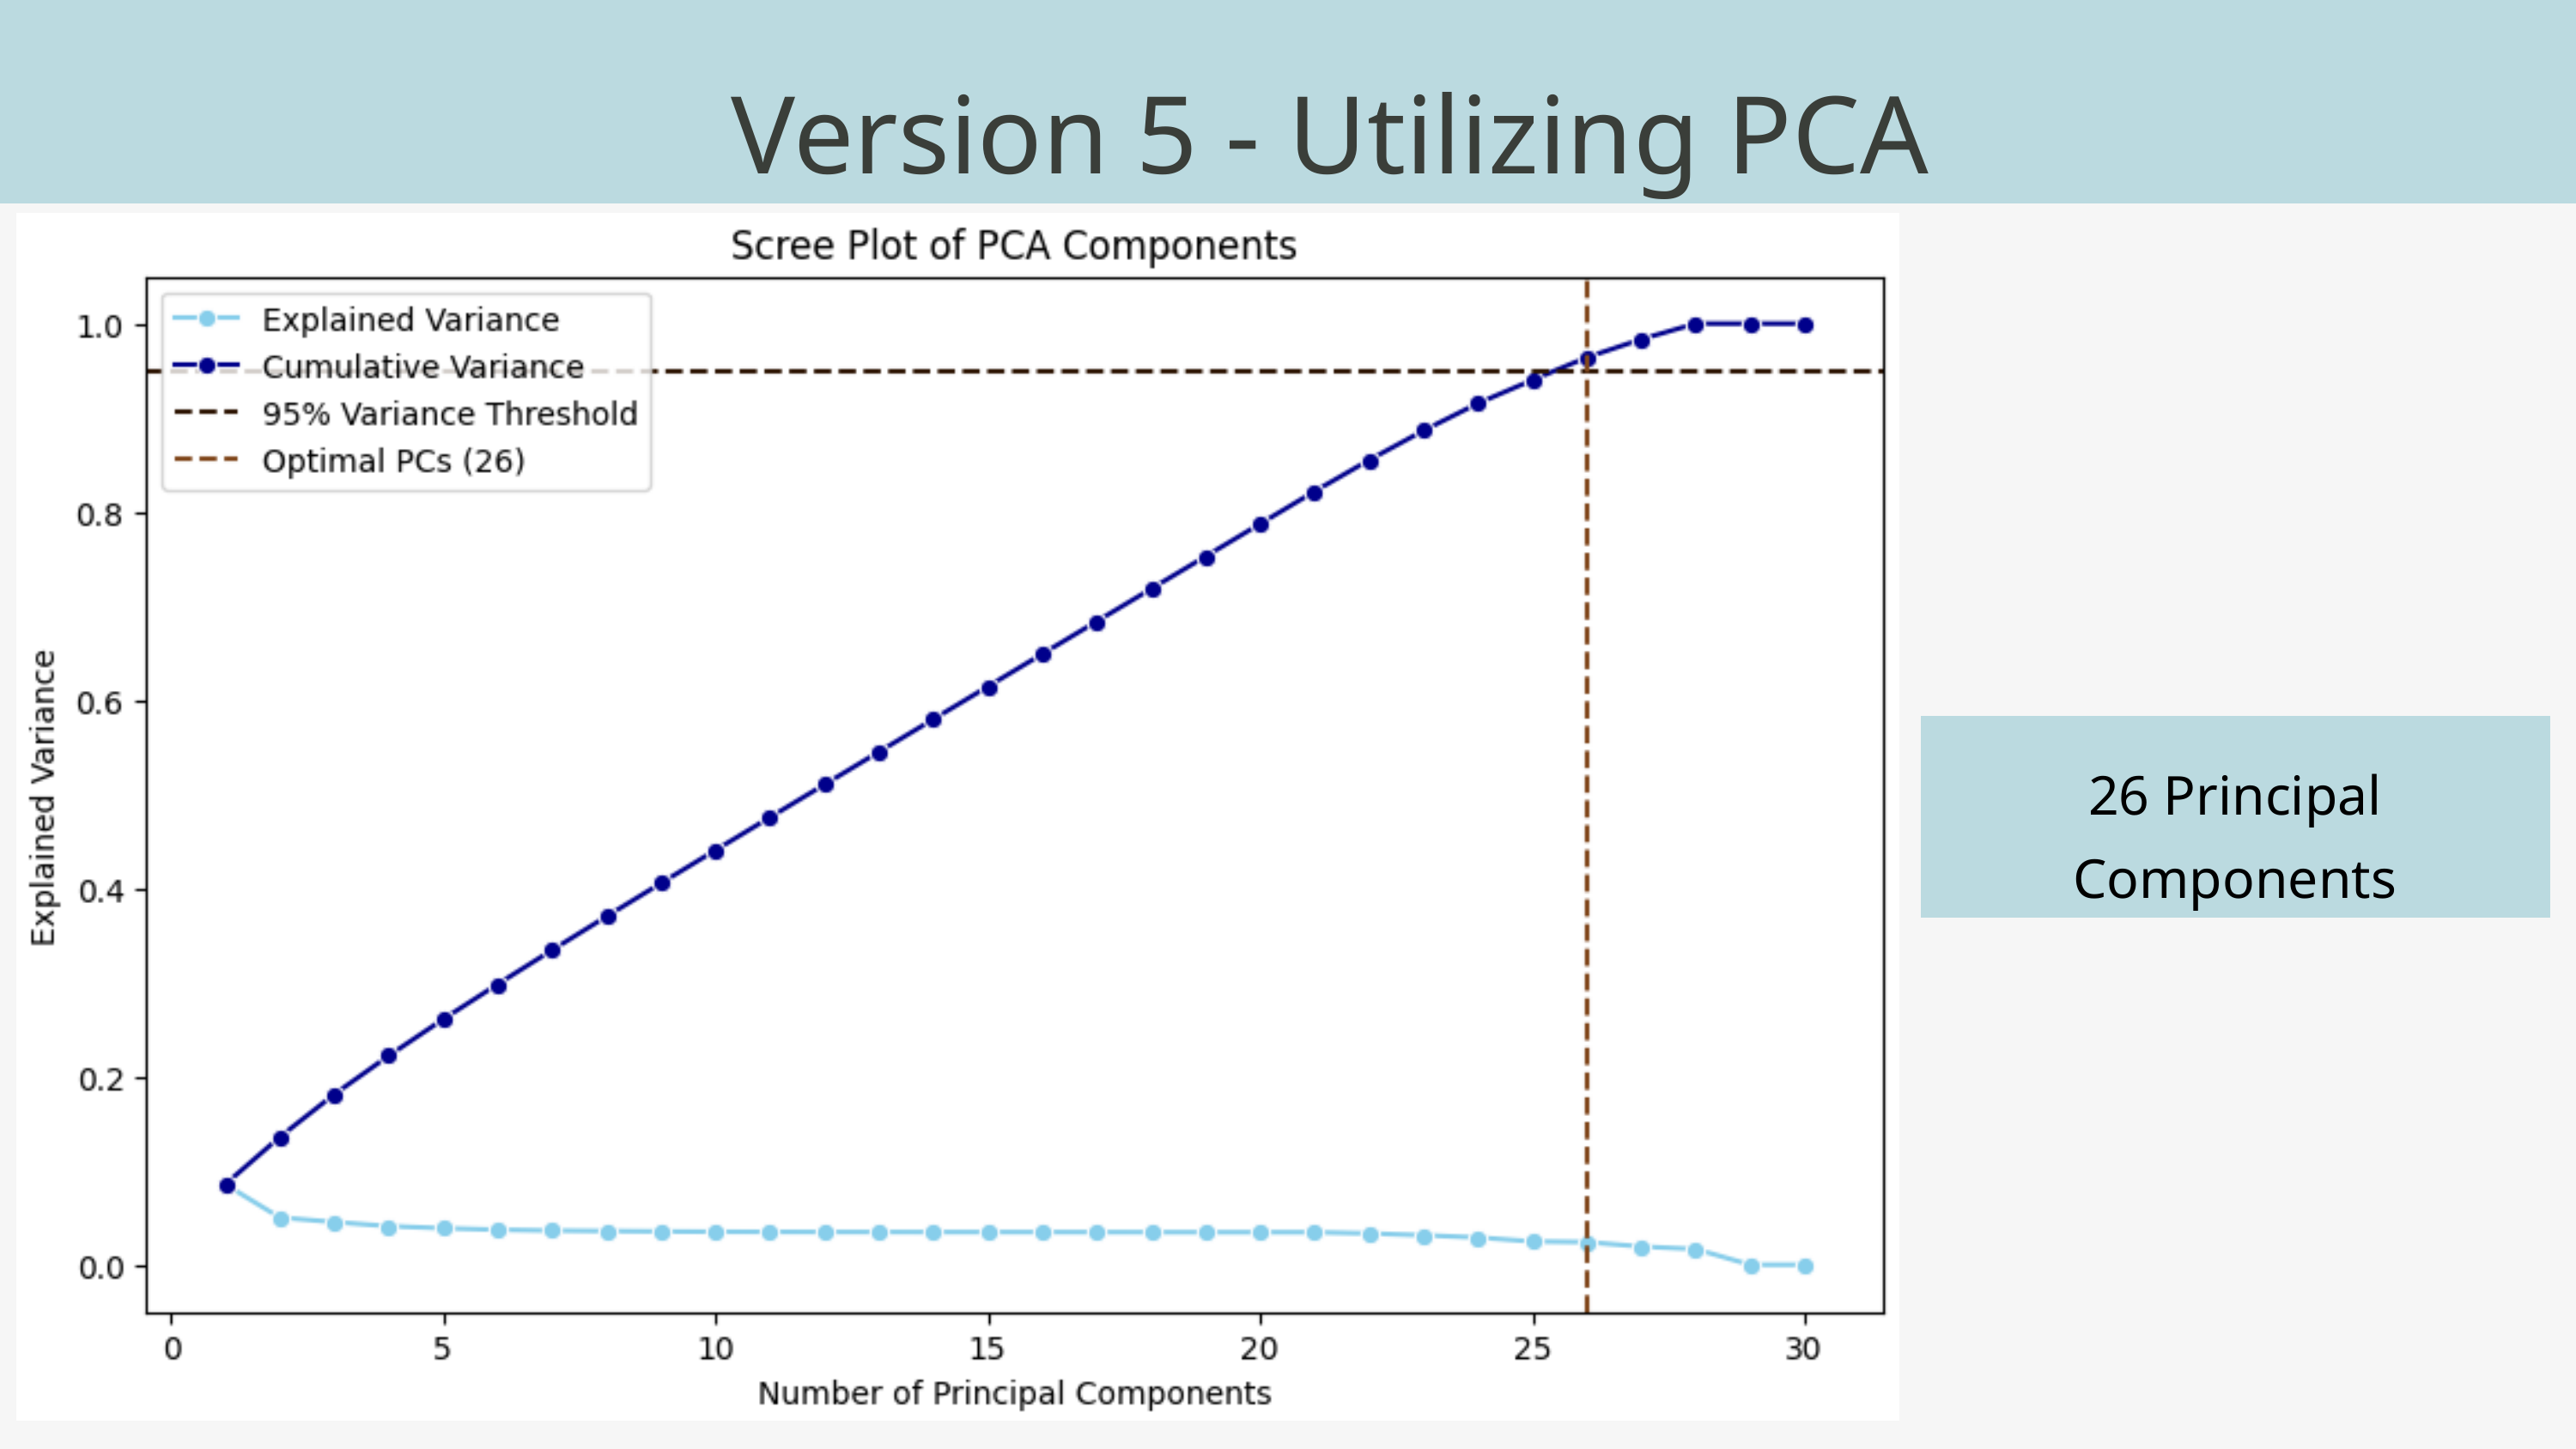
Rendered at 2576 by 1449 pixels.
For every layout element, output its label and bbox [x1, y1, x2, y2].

picture [16, 212, 1899, 1421]
text_box [0, 0, 2576, 204]
text_box [1920, 715, 2550, 919]
